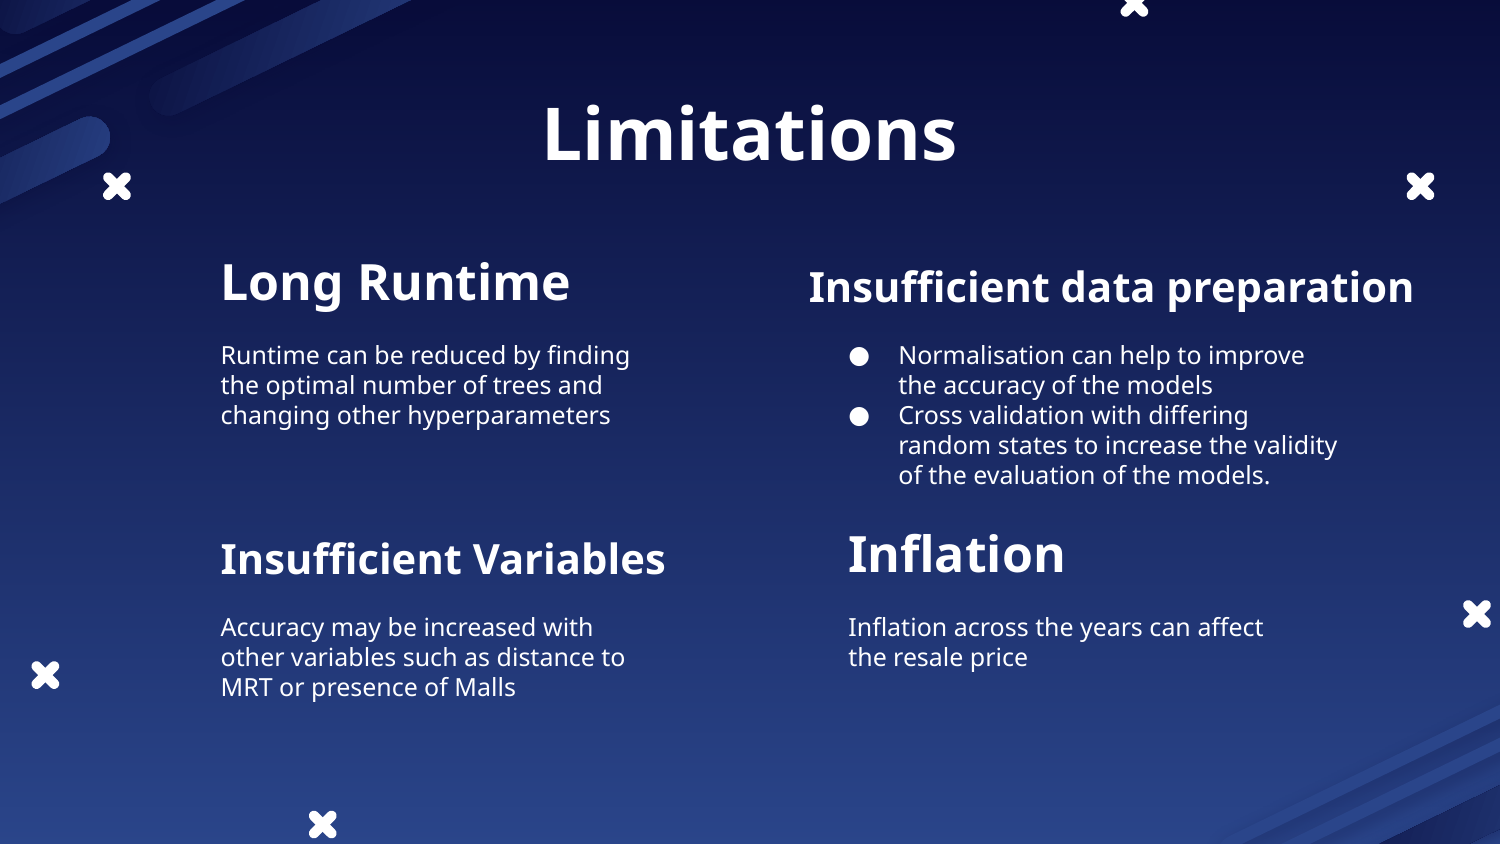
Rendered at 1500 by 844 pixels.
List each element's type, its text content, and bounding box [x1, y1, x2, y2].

title Limitations [118, 72, 1382, 167]
subtitle Runtime can be reduced by finding the optimal number of trees and changing other hyperparameters [205, 326, 667, 482]
subtitle Inflation [833, 536, 1295, 598]
subtitle Inflation across the years can affect the resale price [833, 598, 1295, 754]
subtitle Insufficient data preparation [793, 263, 1473, 326]
subtitle Insufficient Variables [205, 536, 734, 598]
subtitle Accuracy may be increased with other variables such as distance to MRT or presence of Malls [205, 598, 667, 754]
subtitle Normalisation can help to improve the accuracy of the models Cross validation with differing random states to increase the validity of the evaluation of the models. [808, 326, 1363, 482]
subtitle Long Runtime [205, 263, 667, 326]
